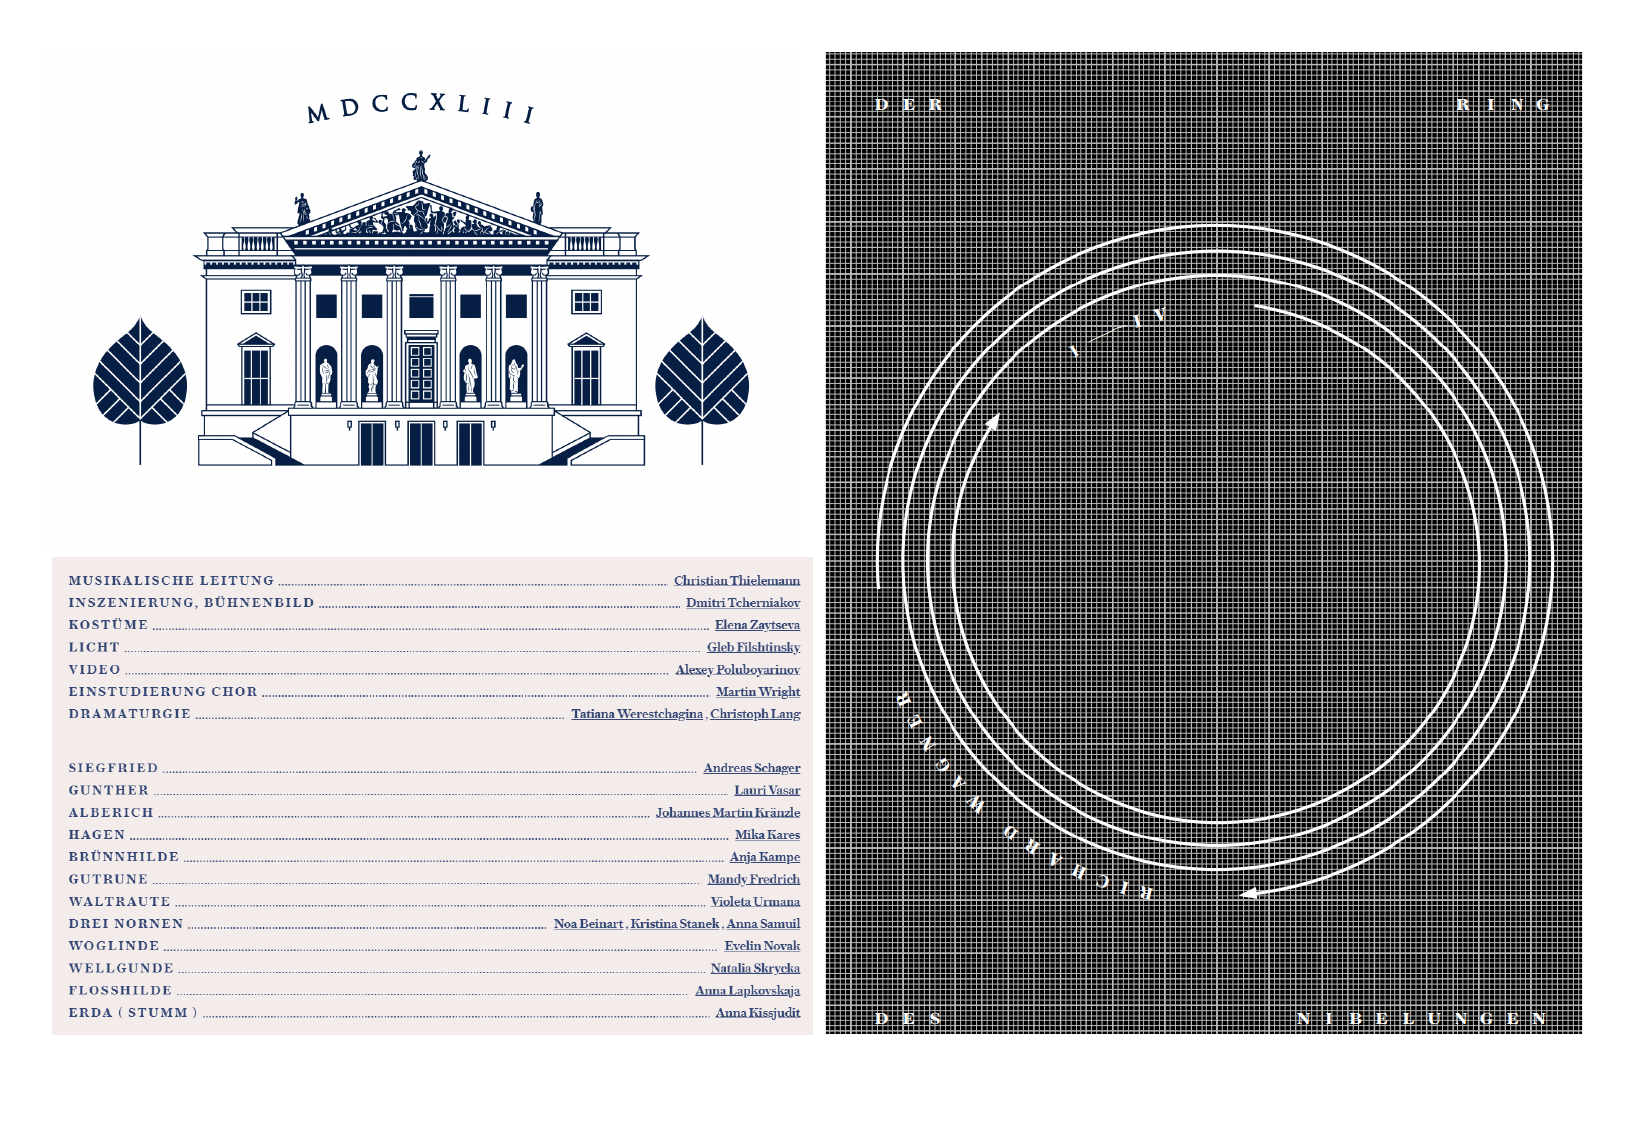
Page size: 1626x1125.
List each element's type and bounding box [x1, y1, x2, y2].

picture [825, 52, 1583, 1034]
picture [52, 557, 813, 1035]
picture [42, 52, 800, 548]
